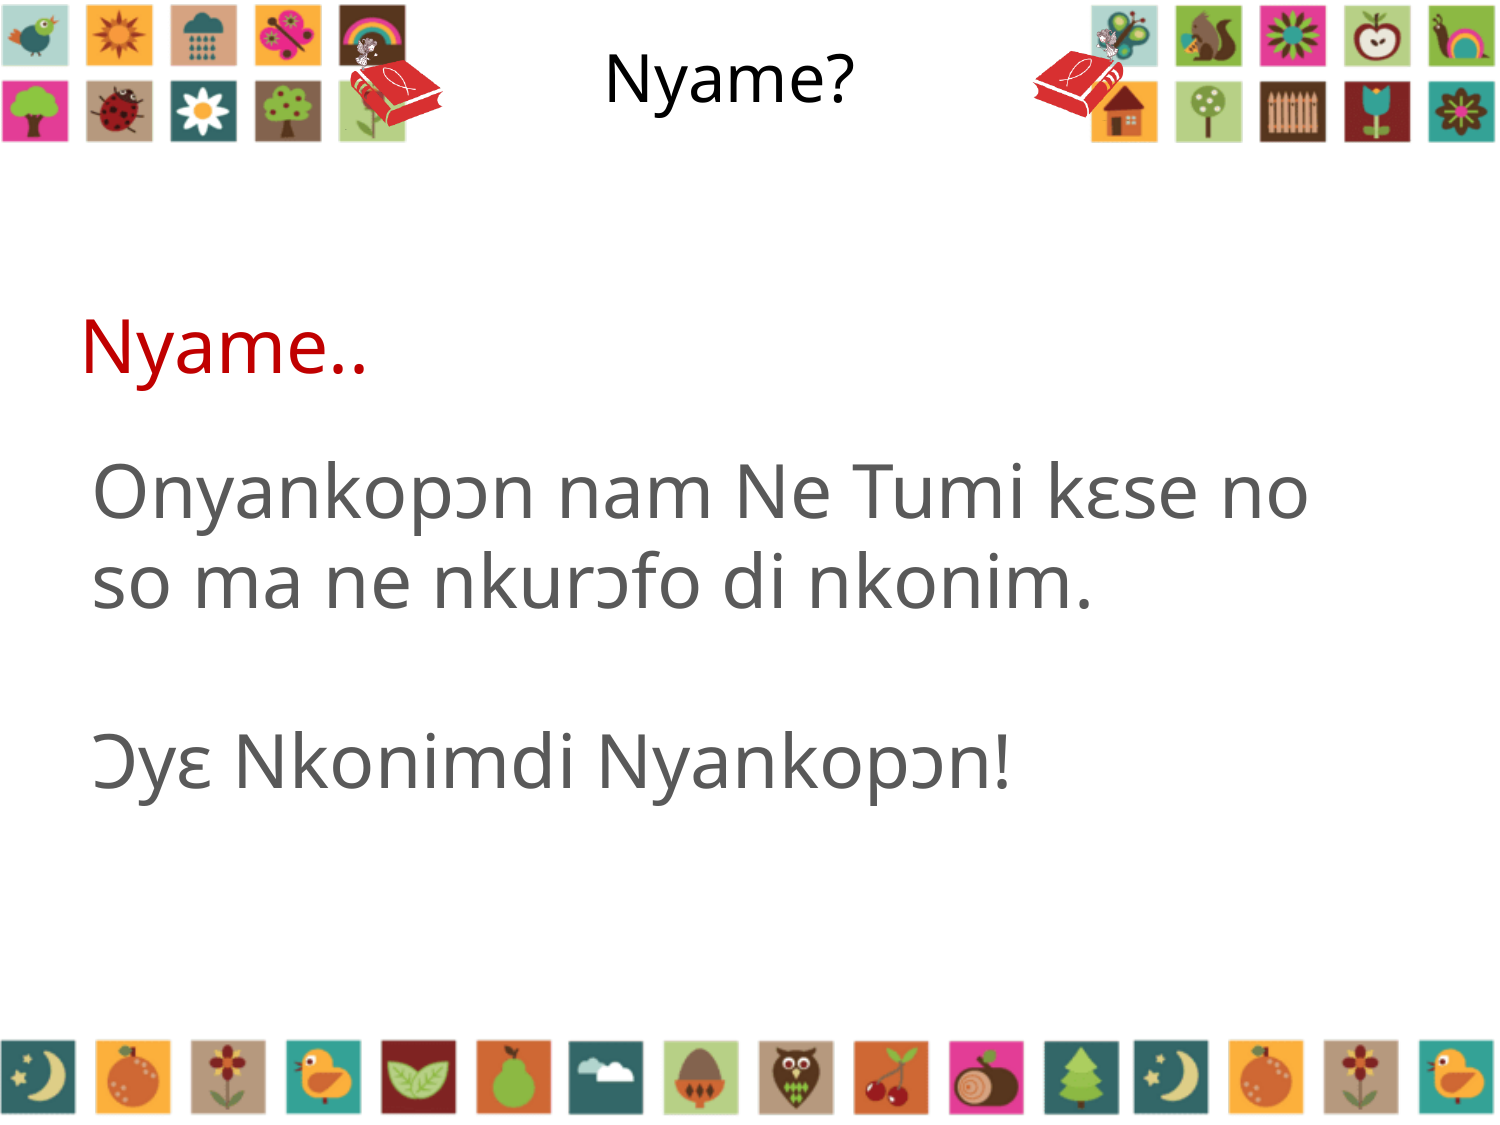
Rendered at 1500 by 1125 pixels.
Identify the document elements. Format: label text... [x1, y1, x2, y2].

picture [1001, 3, 1500, 150]
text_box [0, 1028, 1500, 1118]
text_box Nyame? [480, 28, 997, 124]
picture [0, 3, 475, 150]
text_box Nyame.. [64, 290, 1412, 396]
text_box Onyankopɔn nam Ne Tumi kɛse no so ma ne nkurɔfo di nkonim. Ɔyɛ Nkonimdi Nyankopɔn! [76, 436, 1424, 812]
